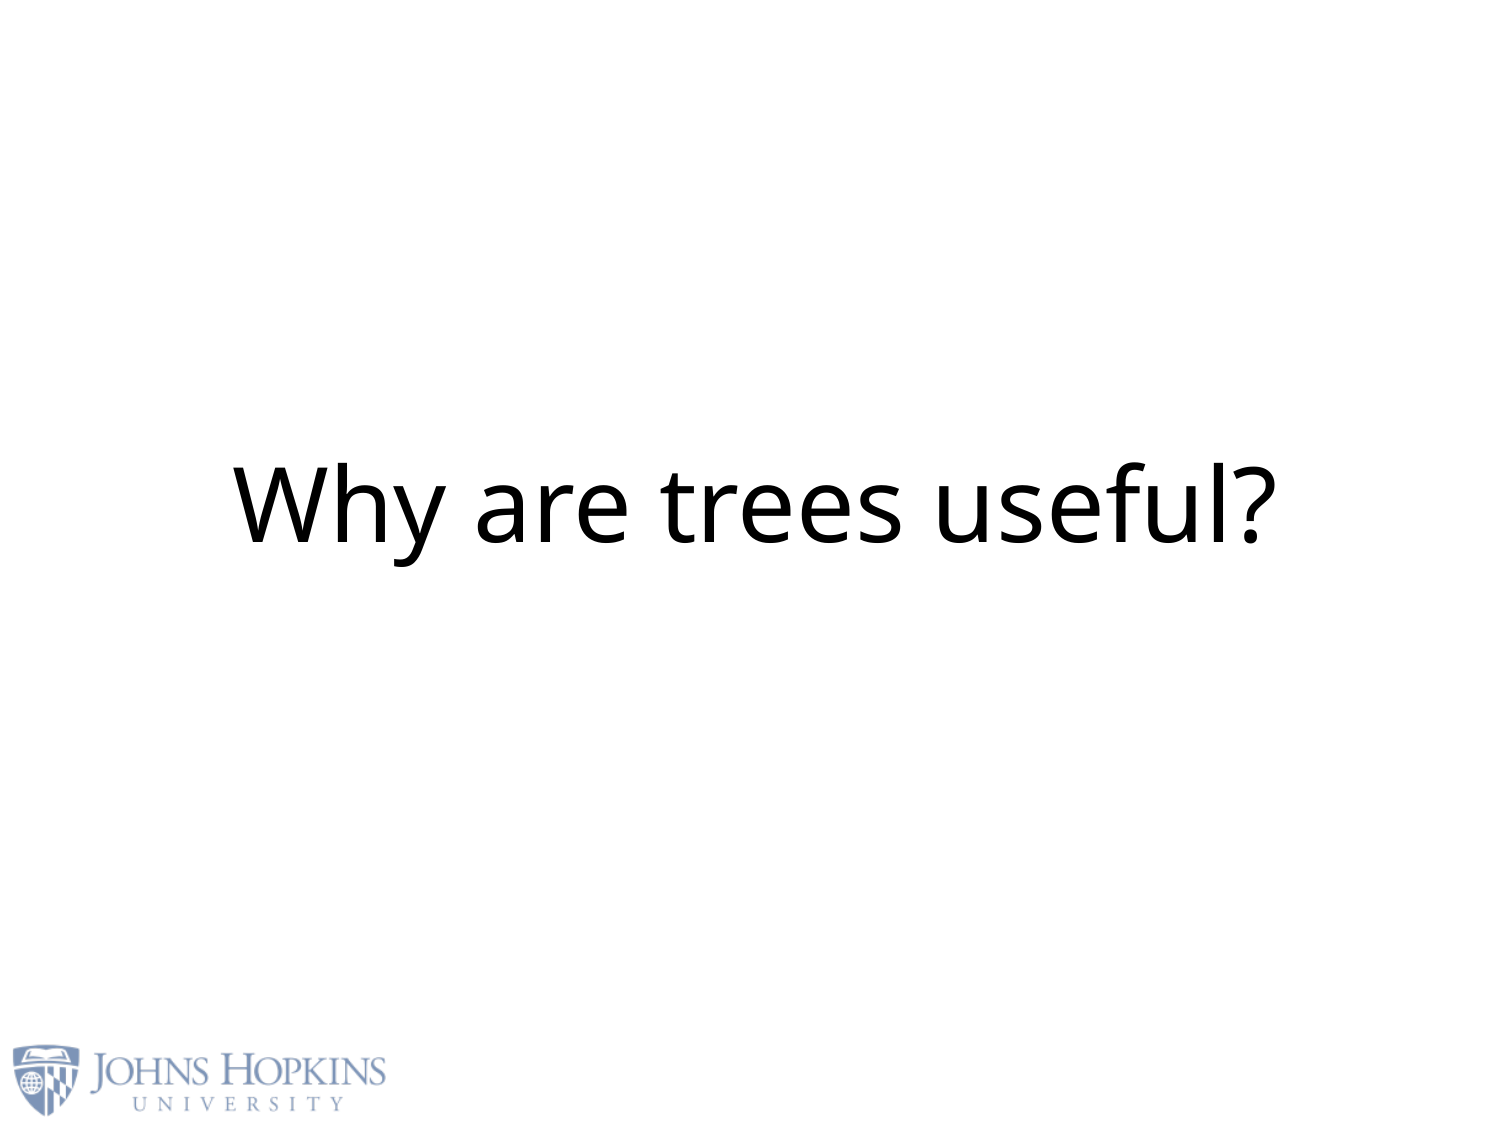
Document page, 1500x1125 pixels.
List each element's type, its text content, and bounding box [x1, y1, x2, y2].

title Why are trees useful? [0, 406, 1500, 595]
